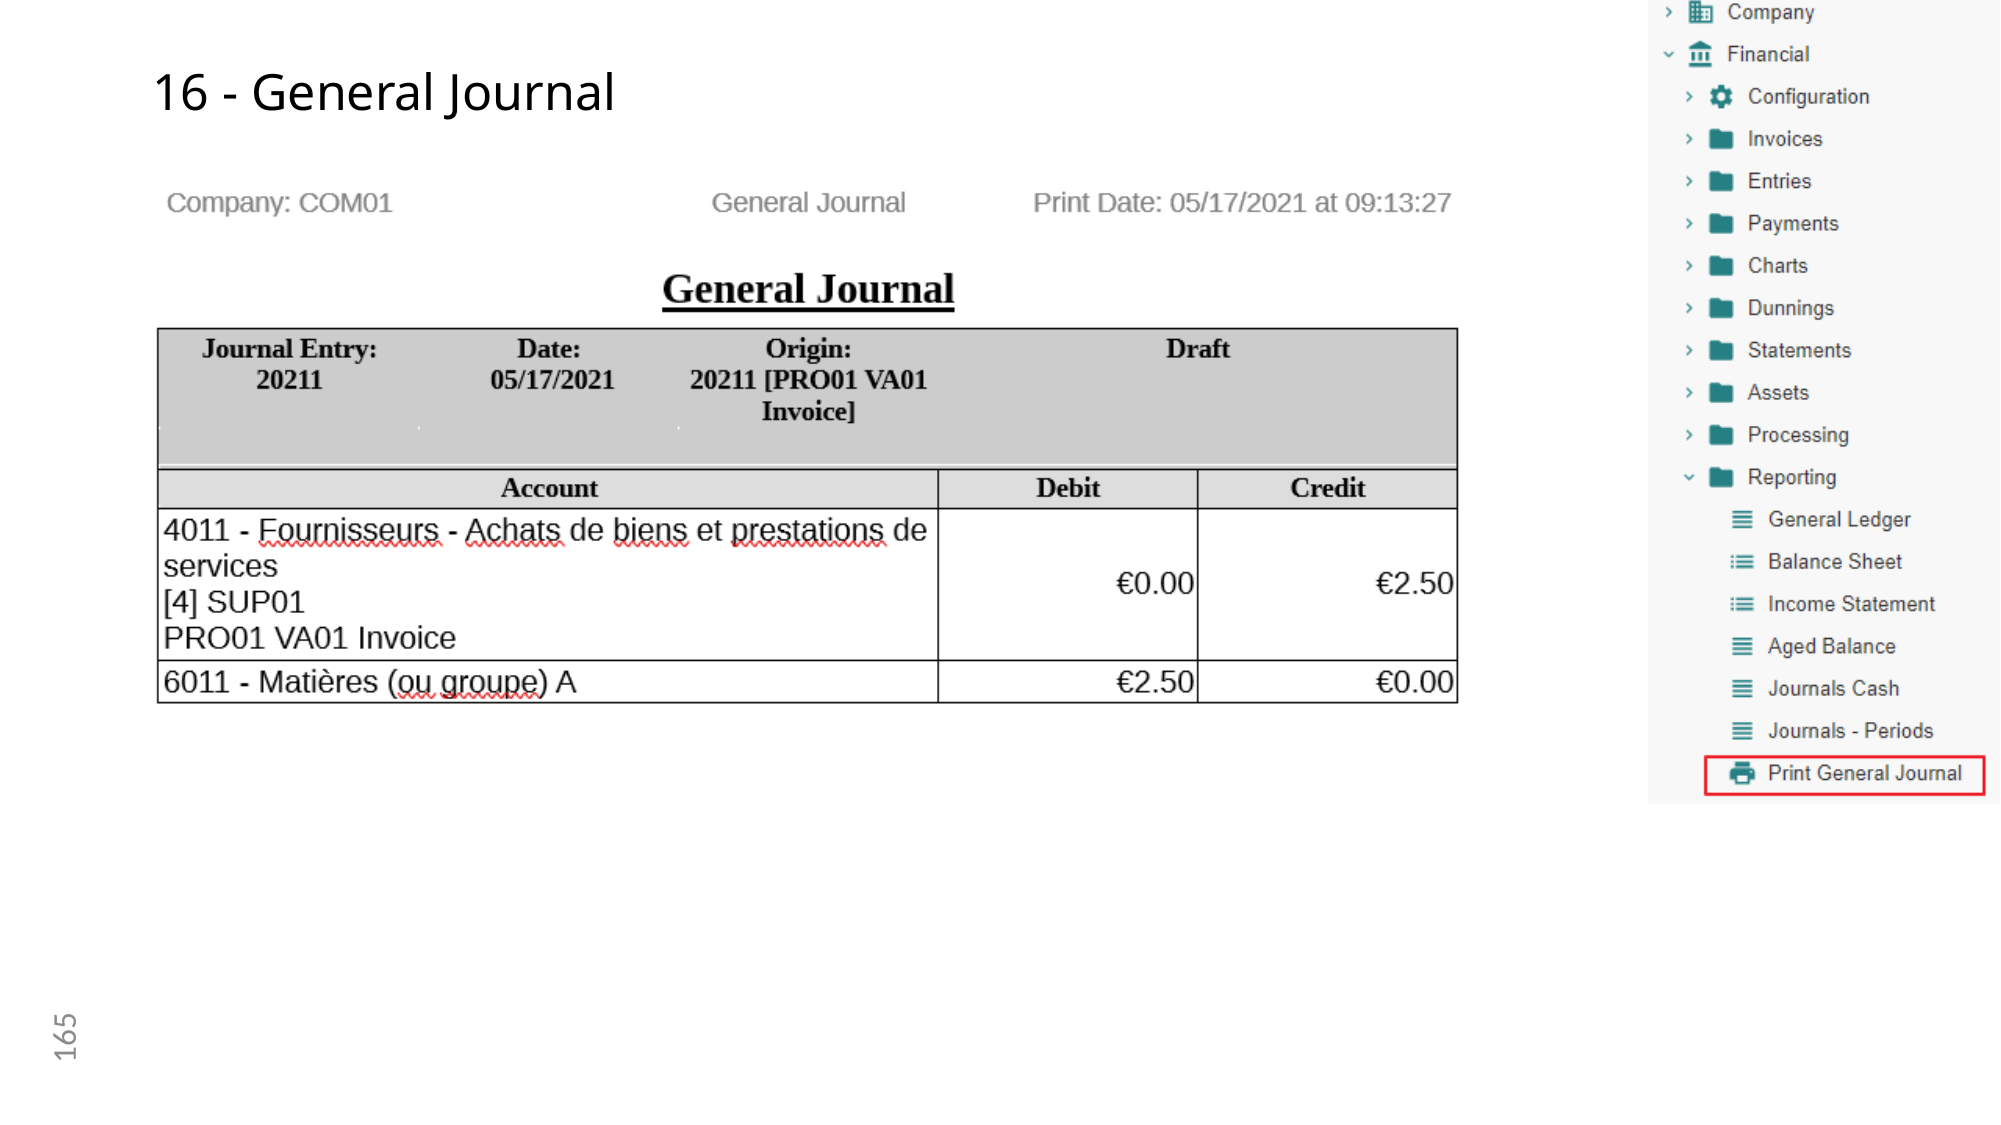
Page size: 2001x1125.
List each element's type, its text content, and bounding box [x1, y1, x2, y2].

title 16 - General Journal [137, 59, 1648, 136]
slide_number 165 [32, 969, 93, 1108]
picture [137, 170, 1485, 710]
picture [1648, 0, 2000, 804]
